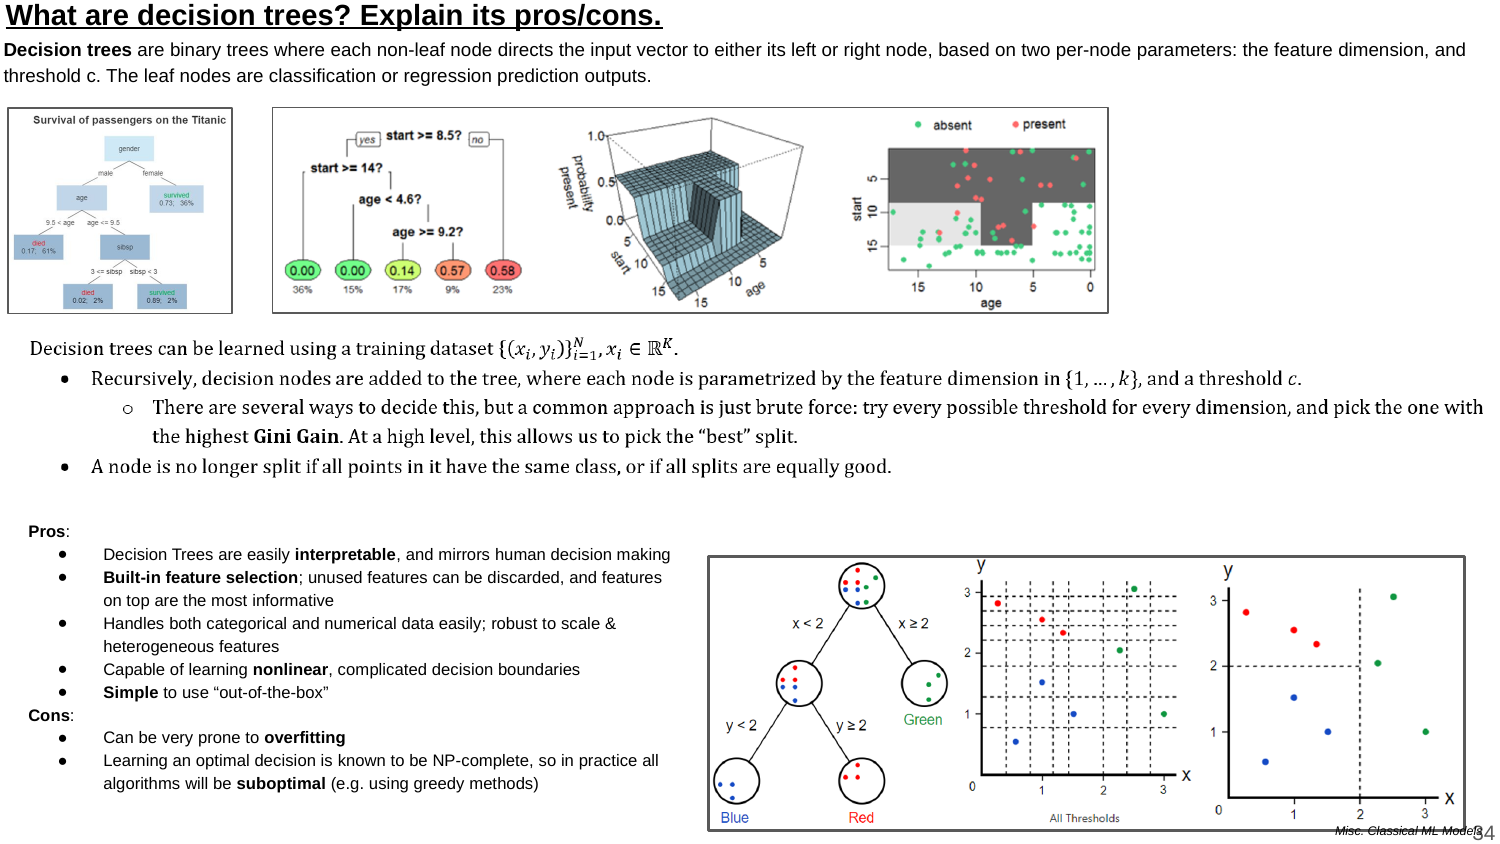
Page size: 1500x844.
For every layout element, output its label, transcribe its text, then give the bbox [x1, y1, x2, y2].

text_box Pros: Decision Trees are easily interpretable, and mirrors human decision making Built-in feature selection; unused features can be discarded, and features on top are the most informative Handles both categorical and numerical data easily; robust to scale & heterogeneous features Capable of learning nonlinear, complicated decision boundaries Simple to use “out-of-the-box” Cons: Can be very prone to overfitting Learning an optimal decision is known to be NP-complete, so in practice all algorithms will be suboptimal (e.g. using greedy methods) [13, 503, 693, 808]
picture [272, 108, 1108, 313]
text_box Decision trees are binary trees where each non-leaf node directs the input vector to either its left or right node, based on two per-node parameters: the feature dimension, and threshold c. The leaf nodes are classification or regression prediction outputs. [0, 19, 1500, 101]
text_box What are decision trees? Explain its pros/cons. [0, 0, 1467, 19]
text_box Misc. Classical ML Models [1320, 816, 1498, 844]
slide_number 34 [1468, 799, 1500, 844]
picture [710, 557, 1463, 829]
picture [8, 108, 232, 313]
picture [13, 328, 1493, 486]
